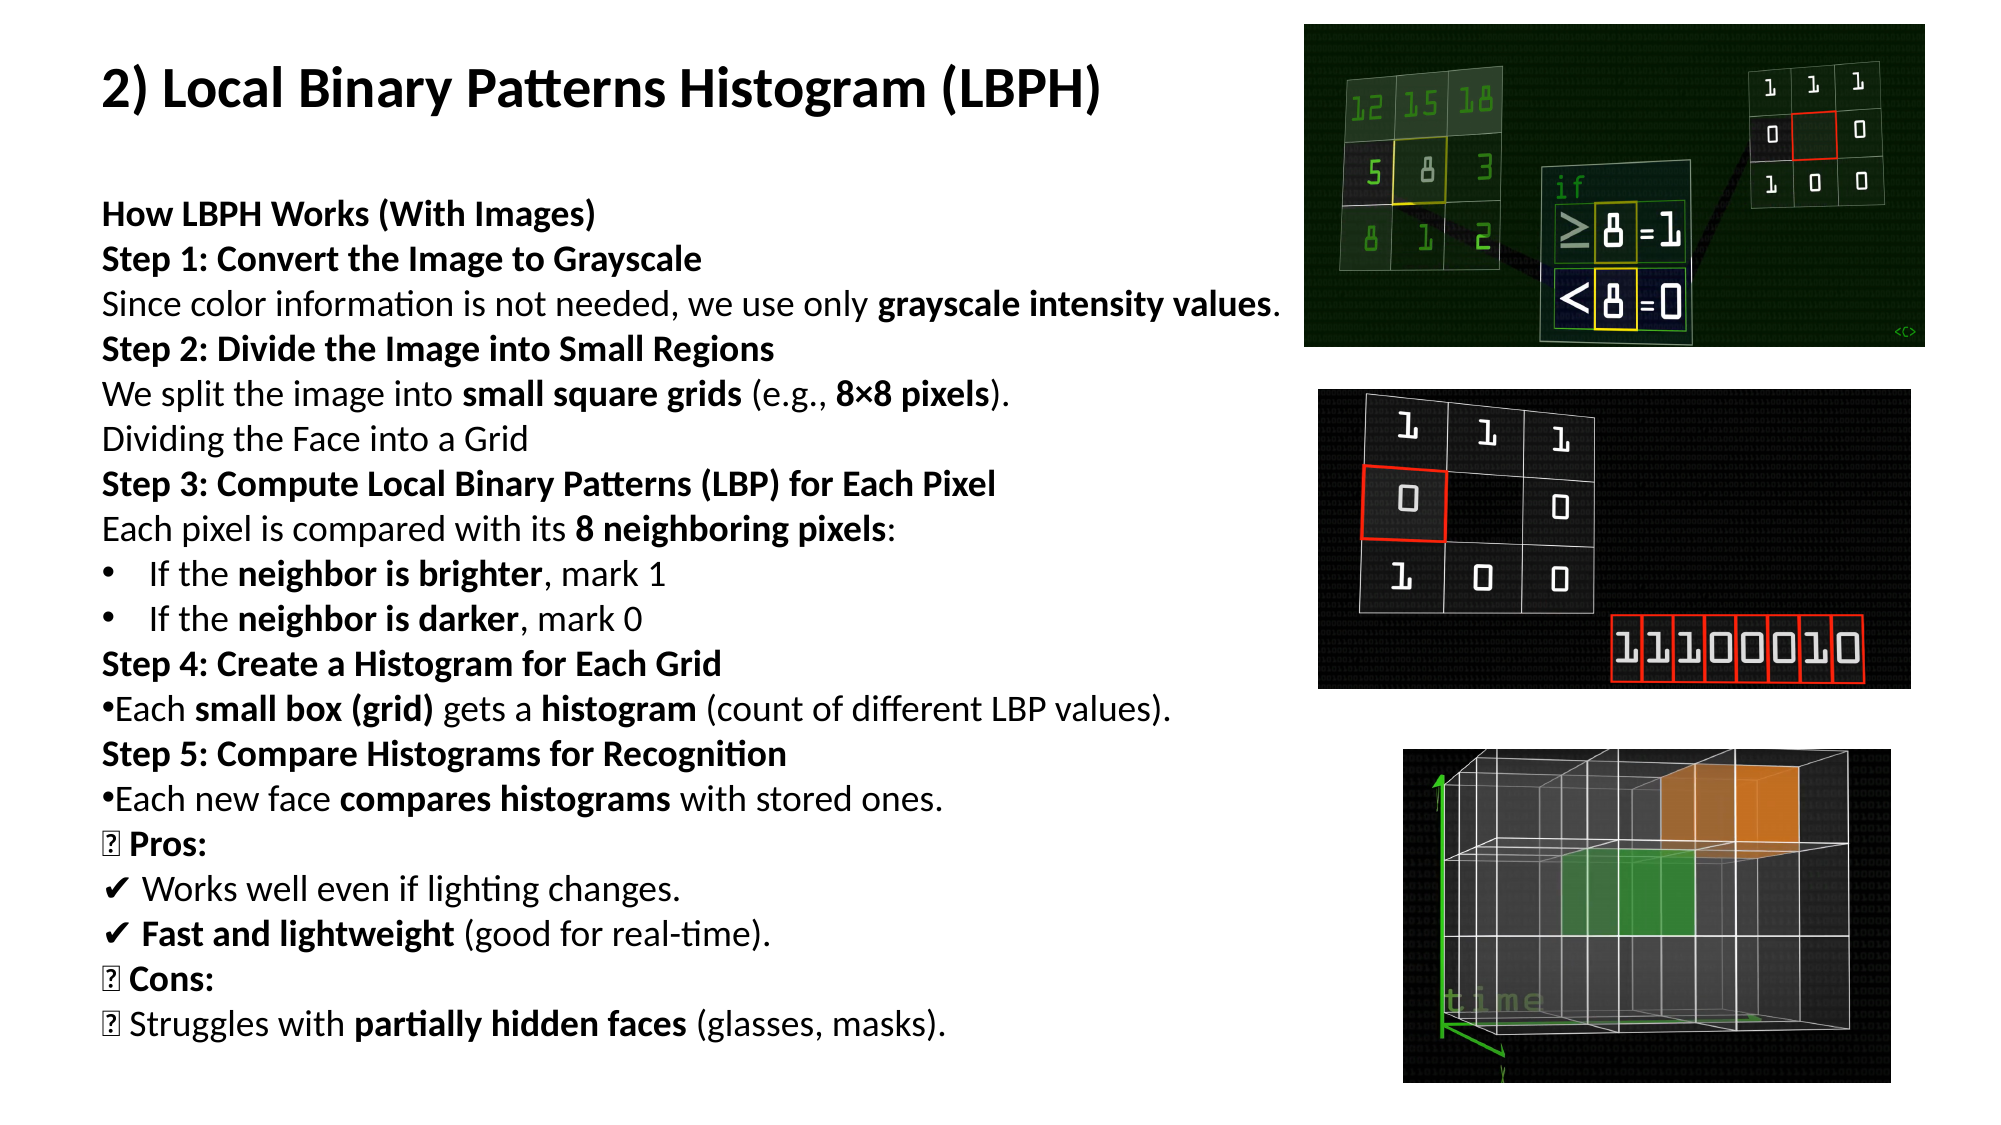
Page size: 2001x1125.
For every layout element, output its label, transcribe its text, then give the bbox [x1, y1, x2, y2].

picture [1318, 389, 1911, 689]
picture [1403, 749, 1891, 1083]
text_box 2) Local Binary Patterns Histogram (LBPH) How LBPH Works (With Images) Step 1: Convert the Image to Grayscale Since color information is not needed, we use only grayscale intensity values. Step 2: Divide the Image into Small Regions We split the image into small square grids (e.g., 8×8 pixels). Dividing the Face into a Grid Step 3: Compute Local Binary Patterns (LBP) for Each Pixel Each pixel is compared with its 8 neighboring pixels: If the neighbor is brighter, mark 1 If the neighbor is darker, mark 0 Step 4: Create a Histogram for Each Grid Each small box (grid) gets a histogram (count of different LBP values). Step 5: Compare Histograms for Recognition Each new face compares histograms with stored ones. ✅ Pros: ✔️ Works well even if lighting changes. ✔️ Fast and lightweight (good for real-time). ❌ Cons: 🚫 Struggles with partially hidden faces (glasses, masks). [87, 41, 1947, 1125]
picture [1304, 24, 1925, 347]
